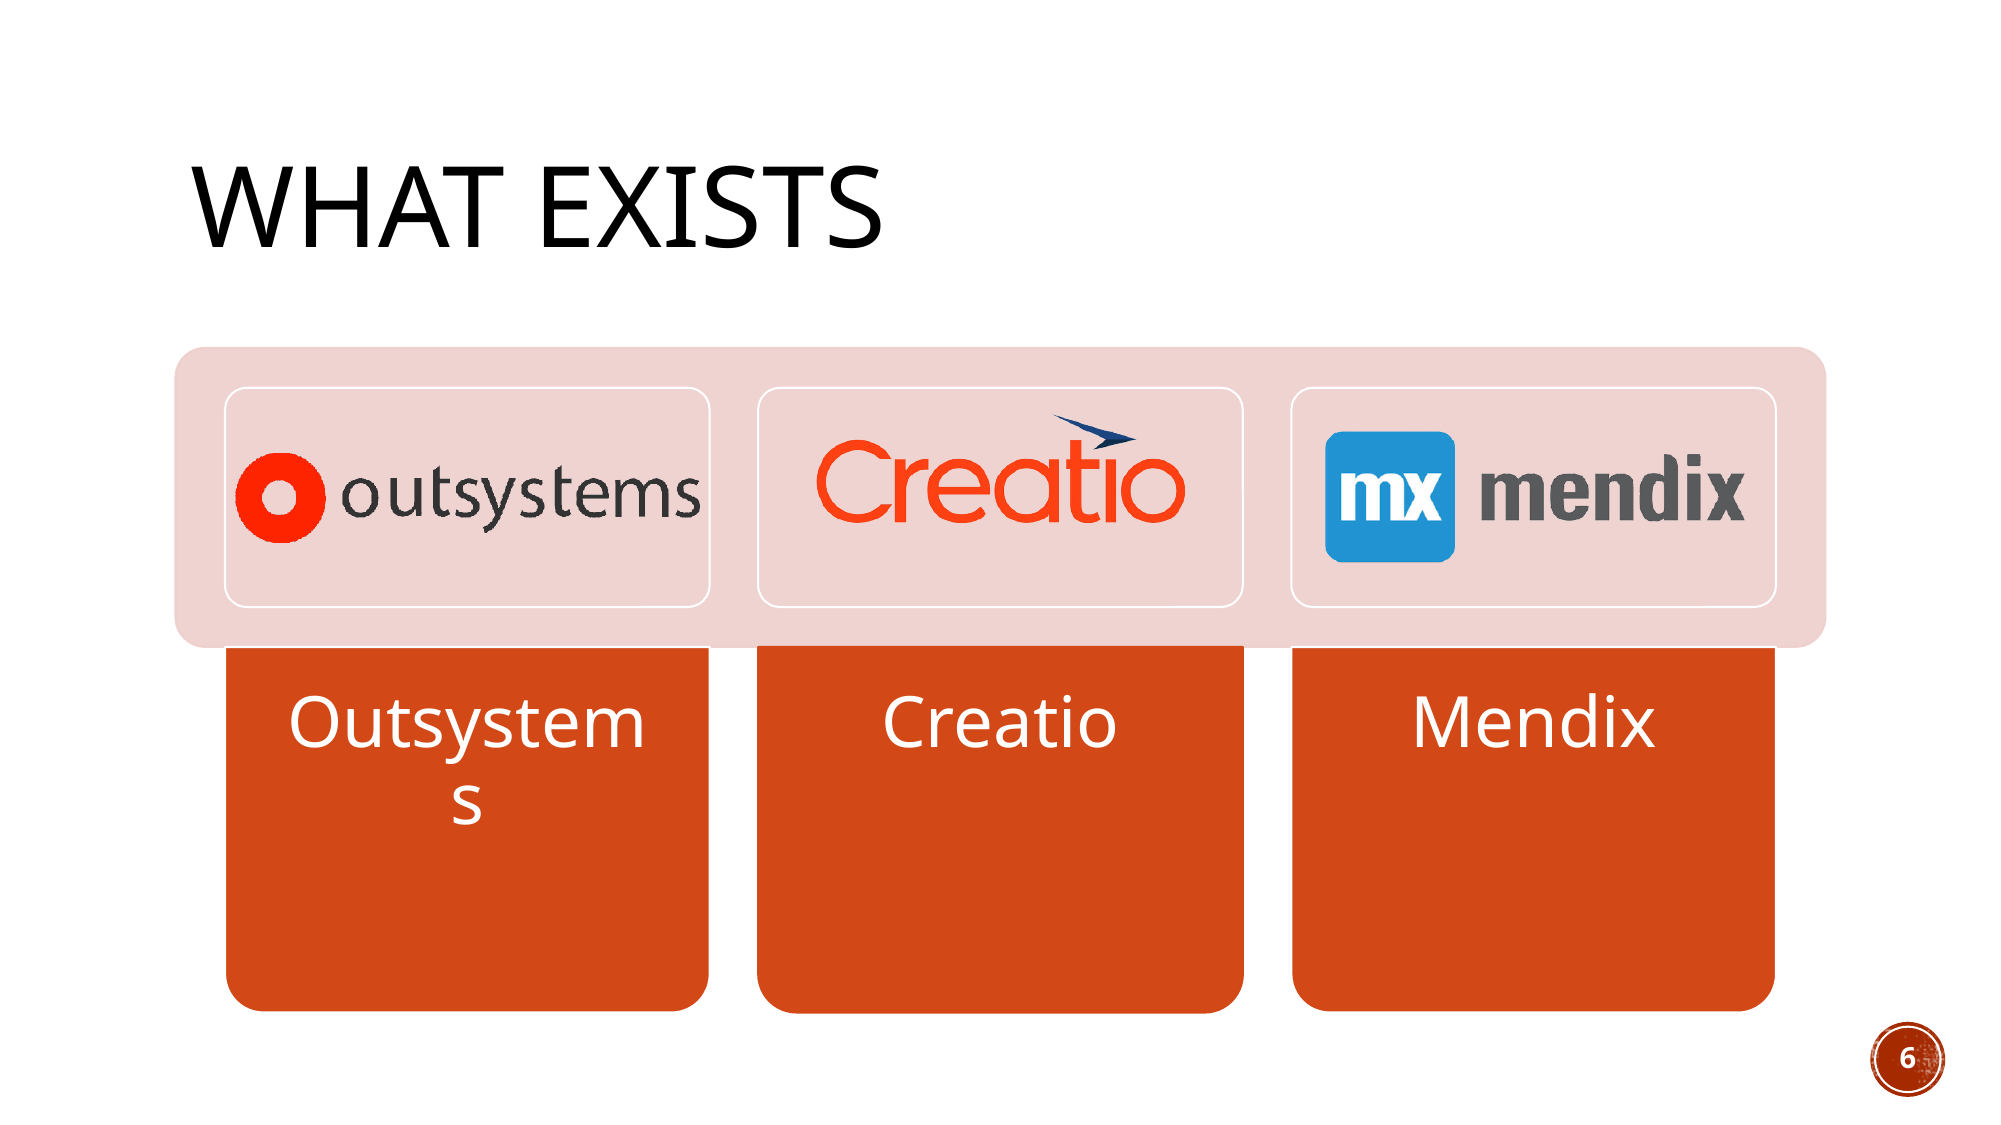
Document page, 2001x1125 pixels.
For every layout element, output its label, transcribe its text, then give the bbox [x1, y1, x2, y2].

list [176, 354, 1826, 1011]
slide_number 6 [1855, 1028, 1961, 1089]
title What exists [175, 79, 1826, 344]
